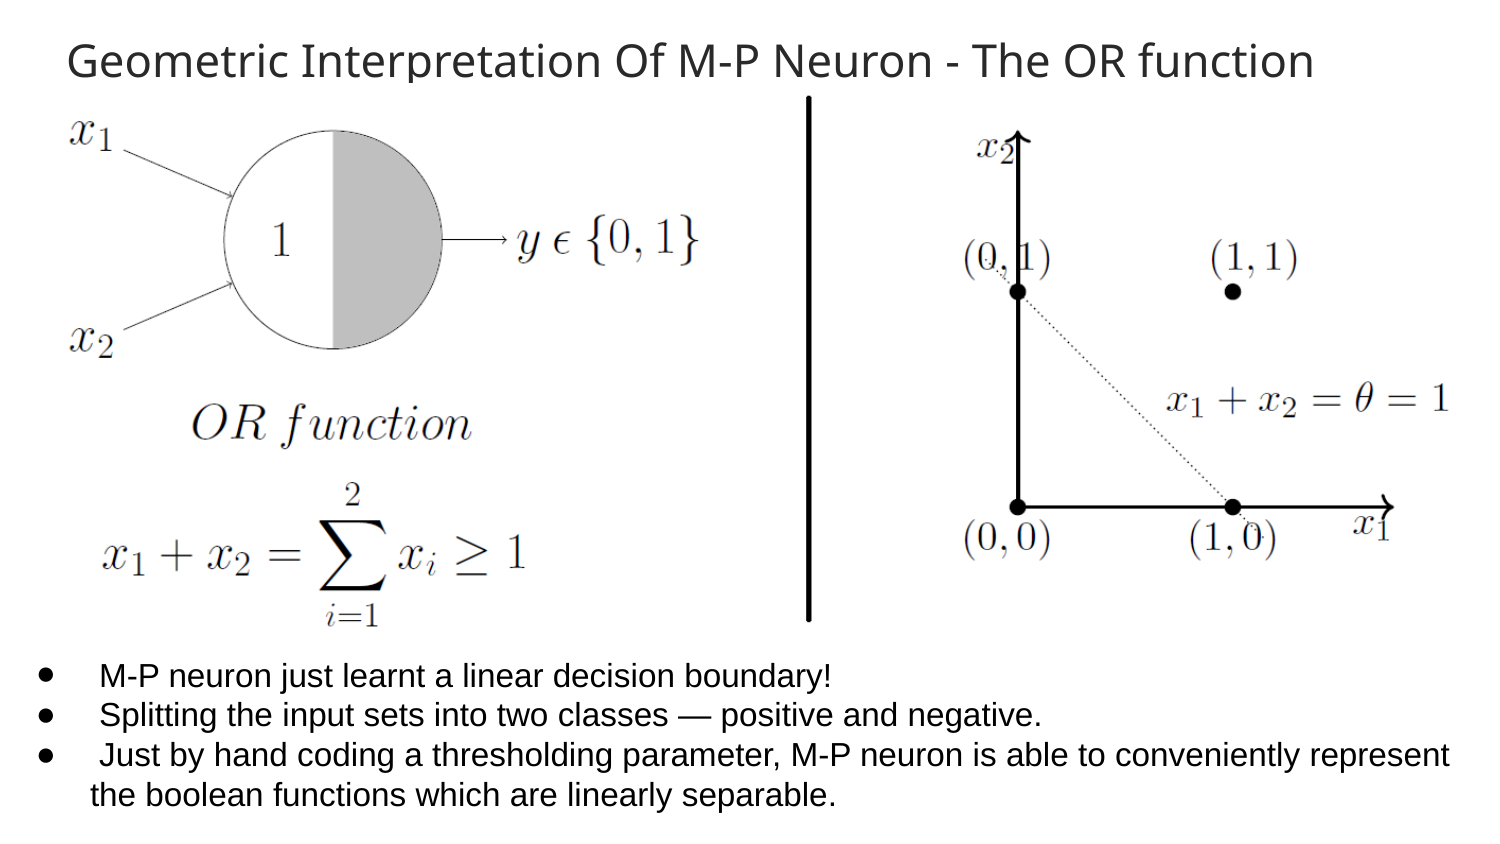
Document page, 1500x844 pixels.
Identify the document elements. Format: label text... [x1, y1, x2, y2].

text_box M-P neuron just learnt a linear decision boundary! Splitting the input sets into two classes — positive and negative. Just by hand coding a thresholding parameter, M-P neuron is able to conveniently represent the boolean functions which are linearly separable. [0, 638, 1500, 829]
picture [24, 83, 1476, 653]
title Geometric Interpretation Of M-P Neuron - The OR function [51, 7, 1449, 82]
